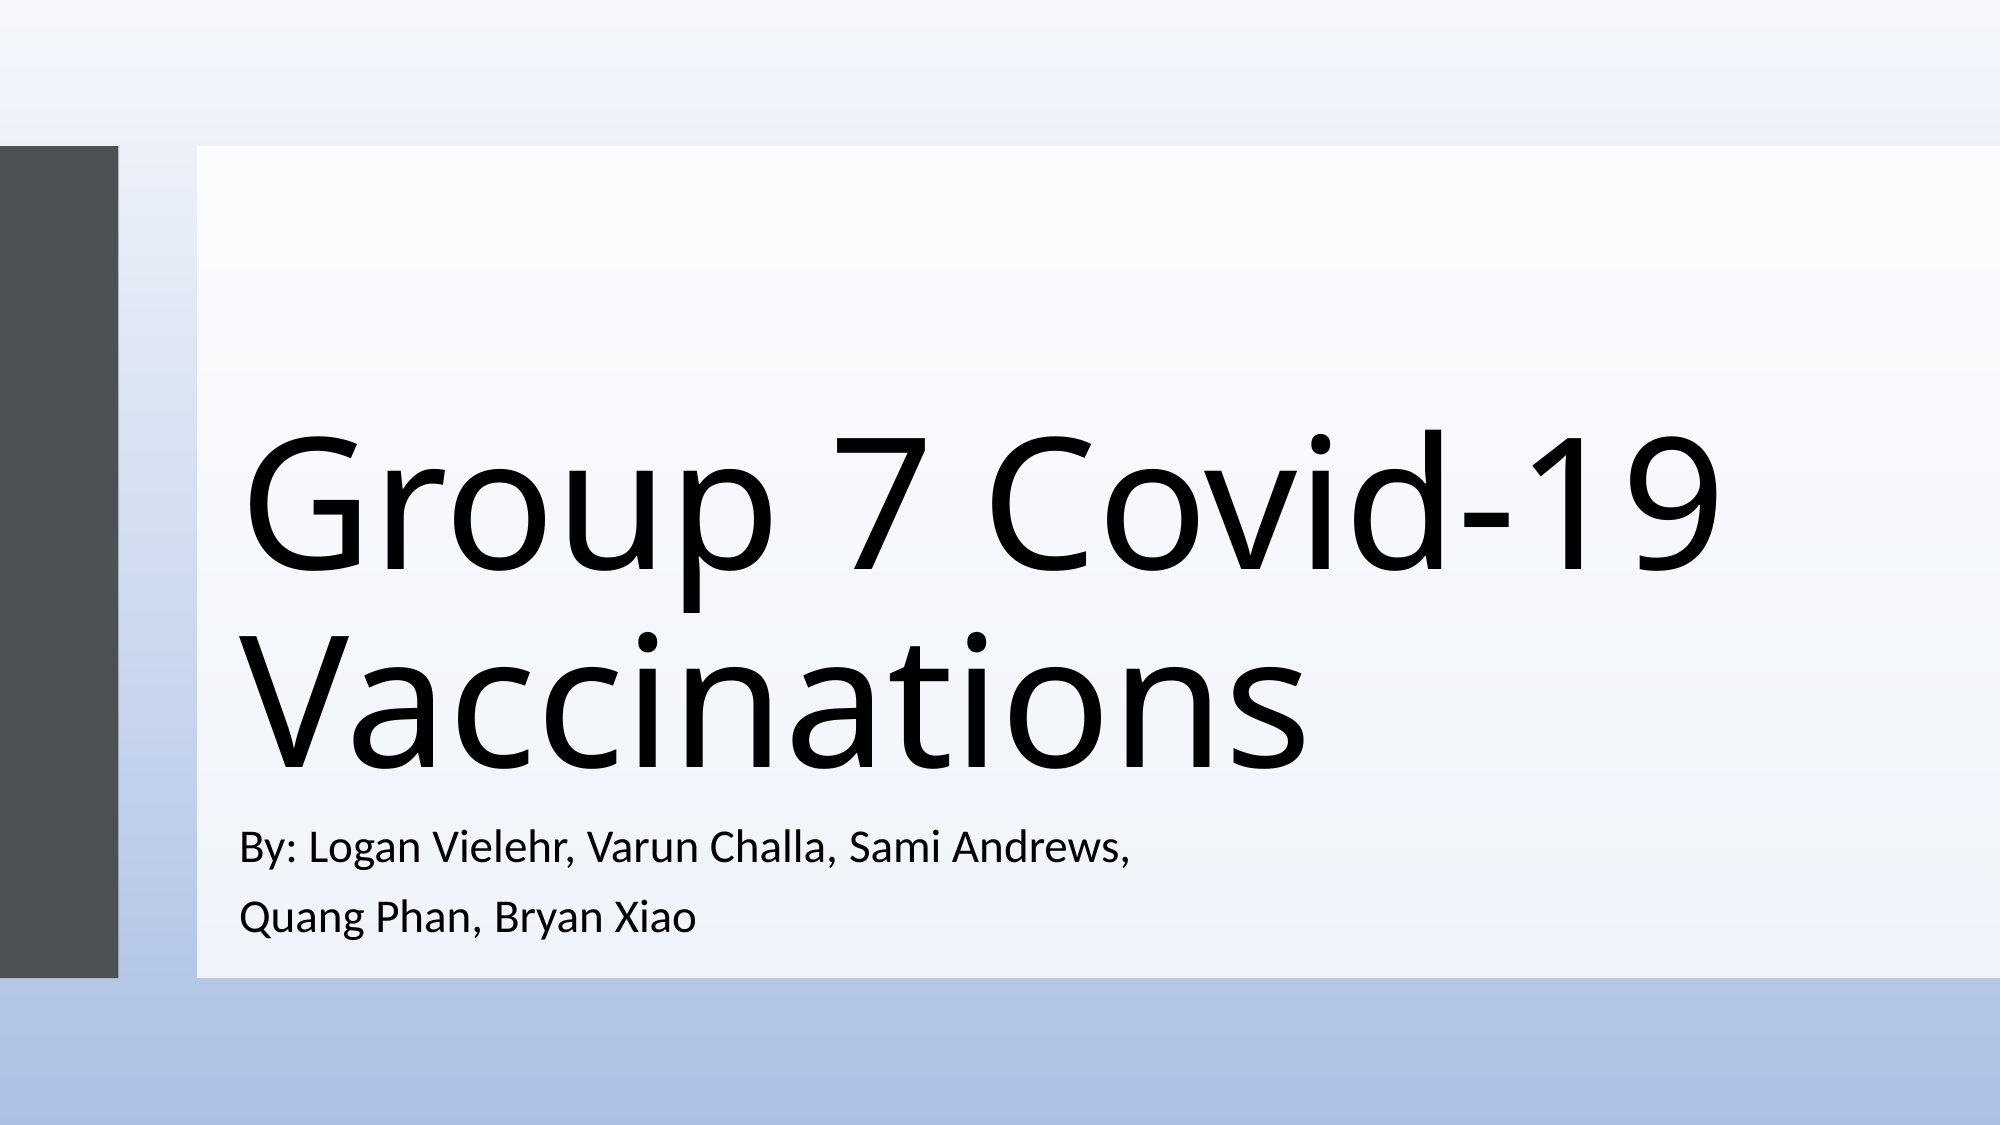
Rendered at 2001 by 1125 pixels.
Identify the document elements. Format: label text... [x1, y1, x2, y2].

text_box [0, 0, 2000, 1125]
subtitle By: Logan Vielehr, Varun Challa, Sami Andrews, Quang Phan, Bryan Xiao [224, 814, 1803, 952]
title Group 7 Covid-19 Vaccinations [224, 272, 1803, 814]
text_box [0, 145, 119, 979]
text_box [196, 145, 2000, 979]
